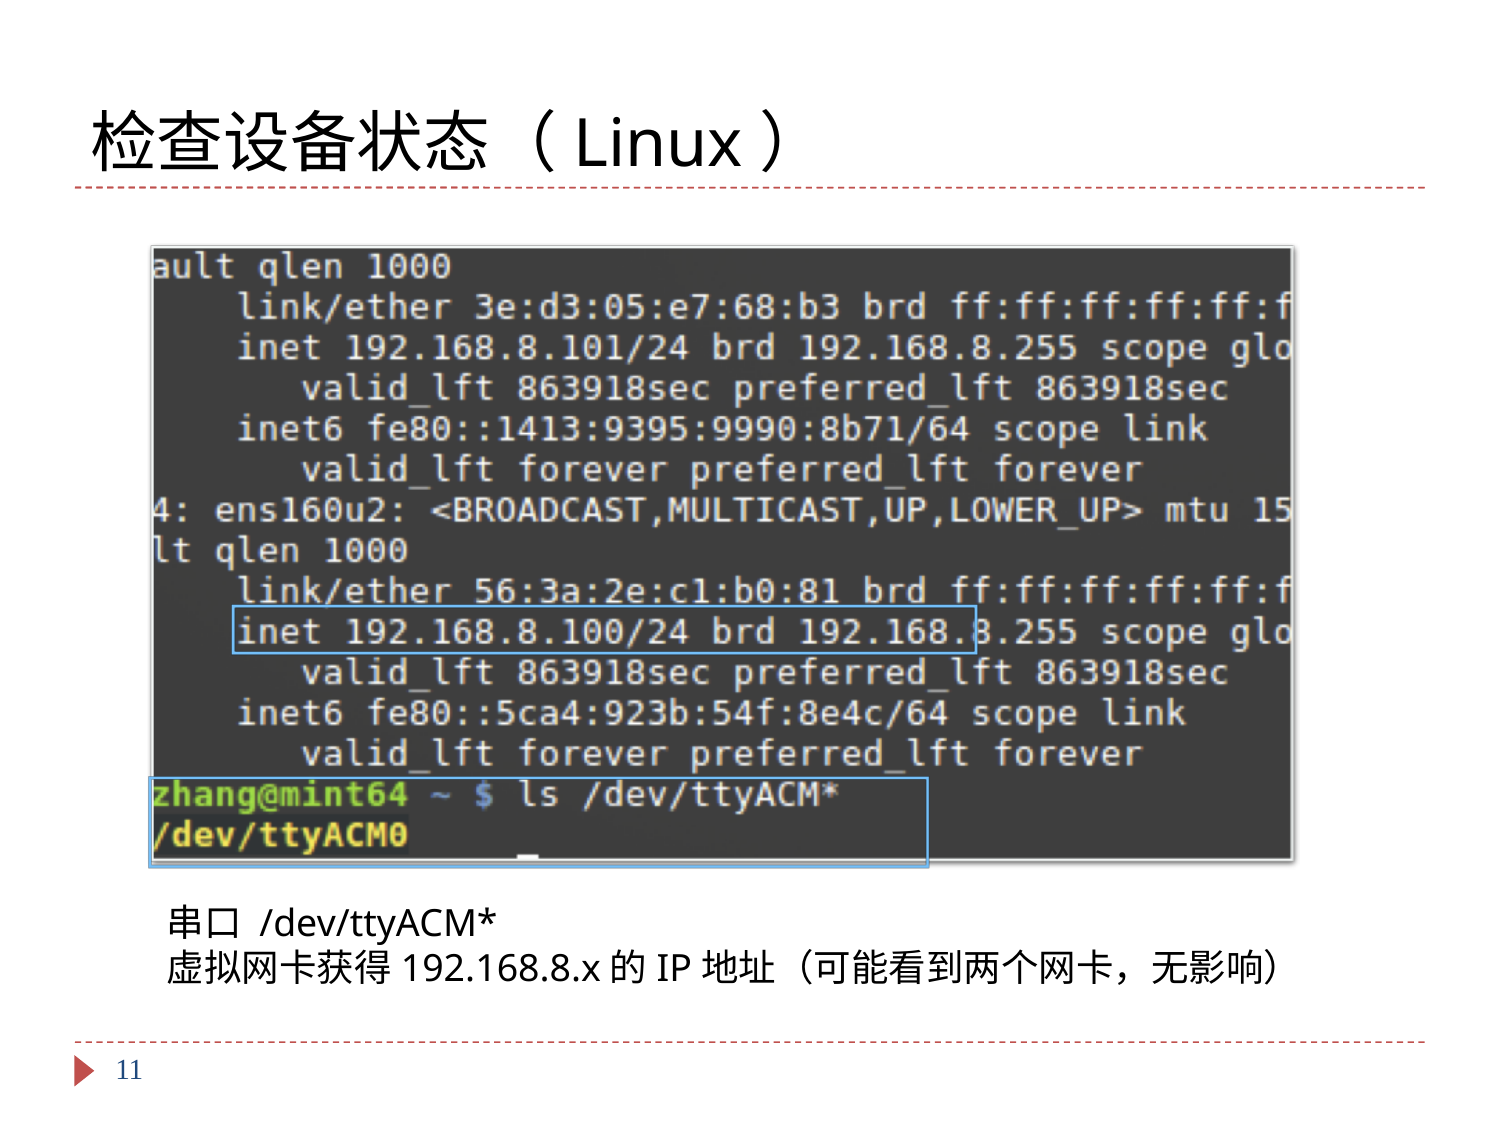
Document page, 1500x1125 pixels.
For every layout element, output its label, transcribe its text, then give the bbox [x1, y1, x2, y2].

slide_number 11 [100, 1042, 426, 1103]
picture [147, 243, 1301, 870]
text_box 串口 /dev/ttyACM* 虚拟网卡获得192.168.8.x的IP地址（可能看到两个网卡，无影响） [152, 891, 1329, 996]
title 检查设备状态（Linux） [75, 24, 1425, 188]
